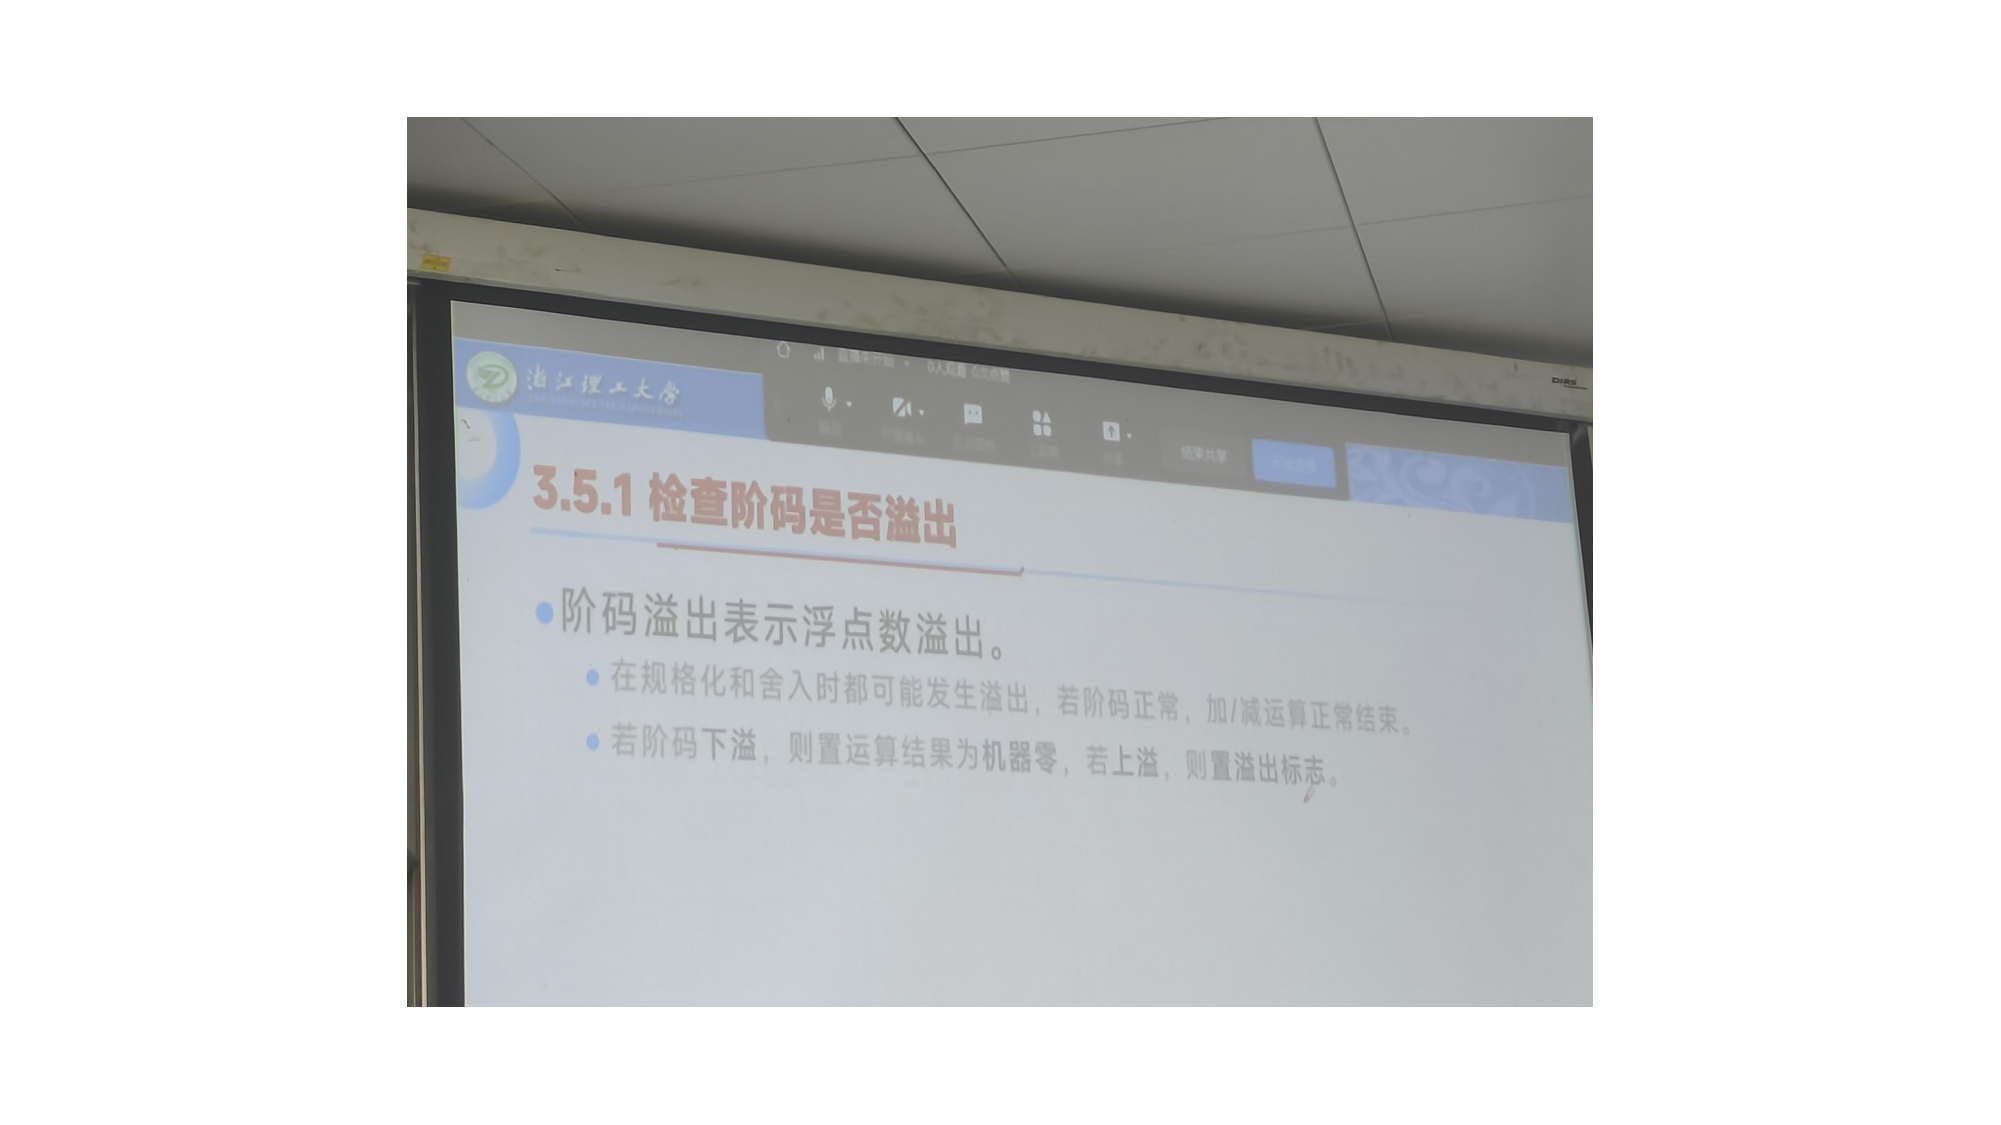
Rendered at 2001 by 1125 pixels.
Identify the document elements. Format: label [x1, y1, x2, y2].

picture [406, 117, 1594, 1008]
